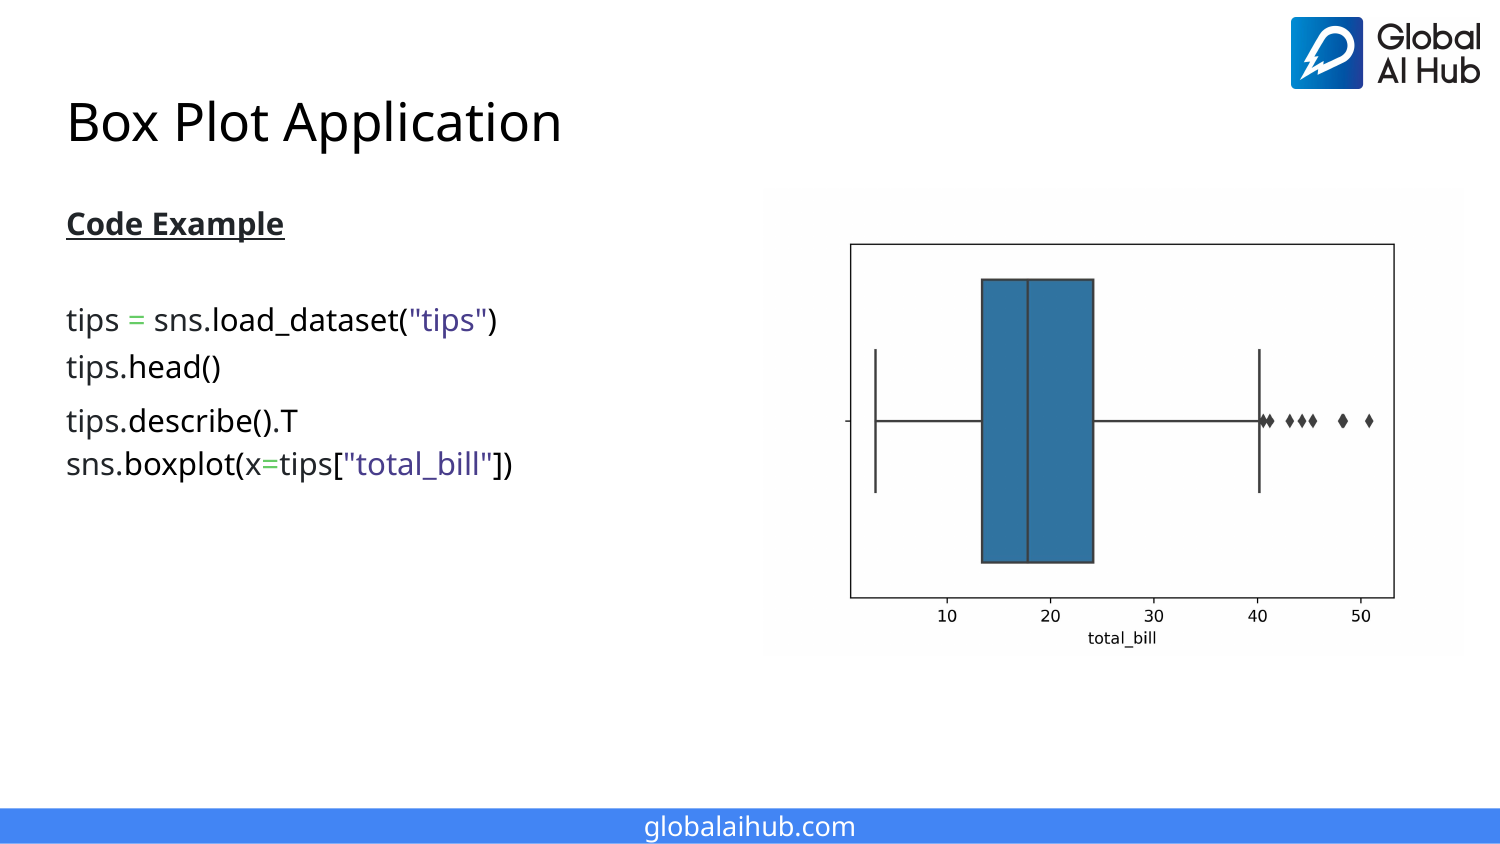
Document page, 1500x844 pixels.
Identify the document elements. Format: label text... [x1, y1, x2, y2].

list Code Example tips = sns.load_dataset("tips") tips.head() tips.describe().T sns.boxplot(x=tips["total_bill"]) [51, 189, 750, 750]
picture [1295, 17, 1480, 89]
picture [763, 188, 1464, 656]
title Box Plot Application [51, 72, 1449, 167]
